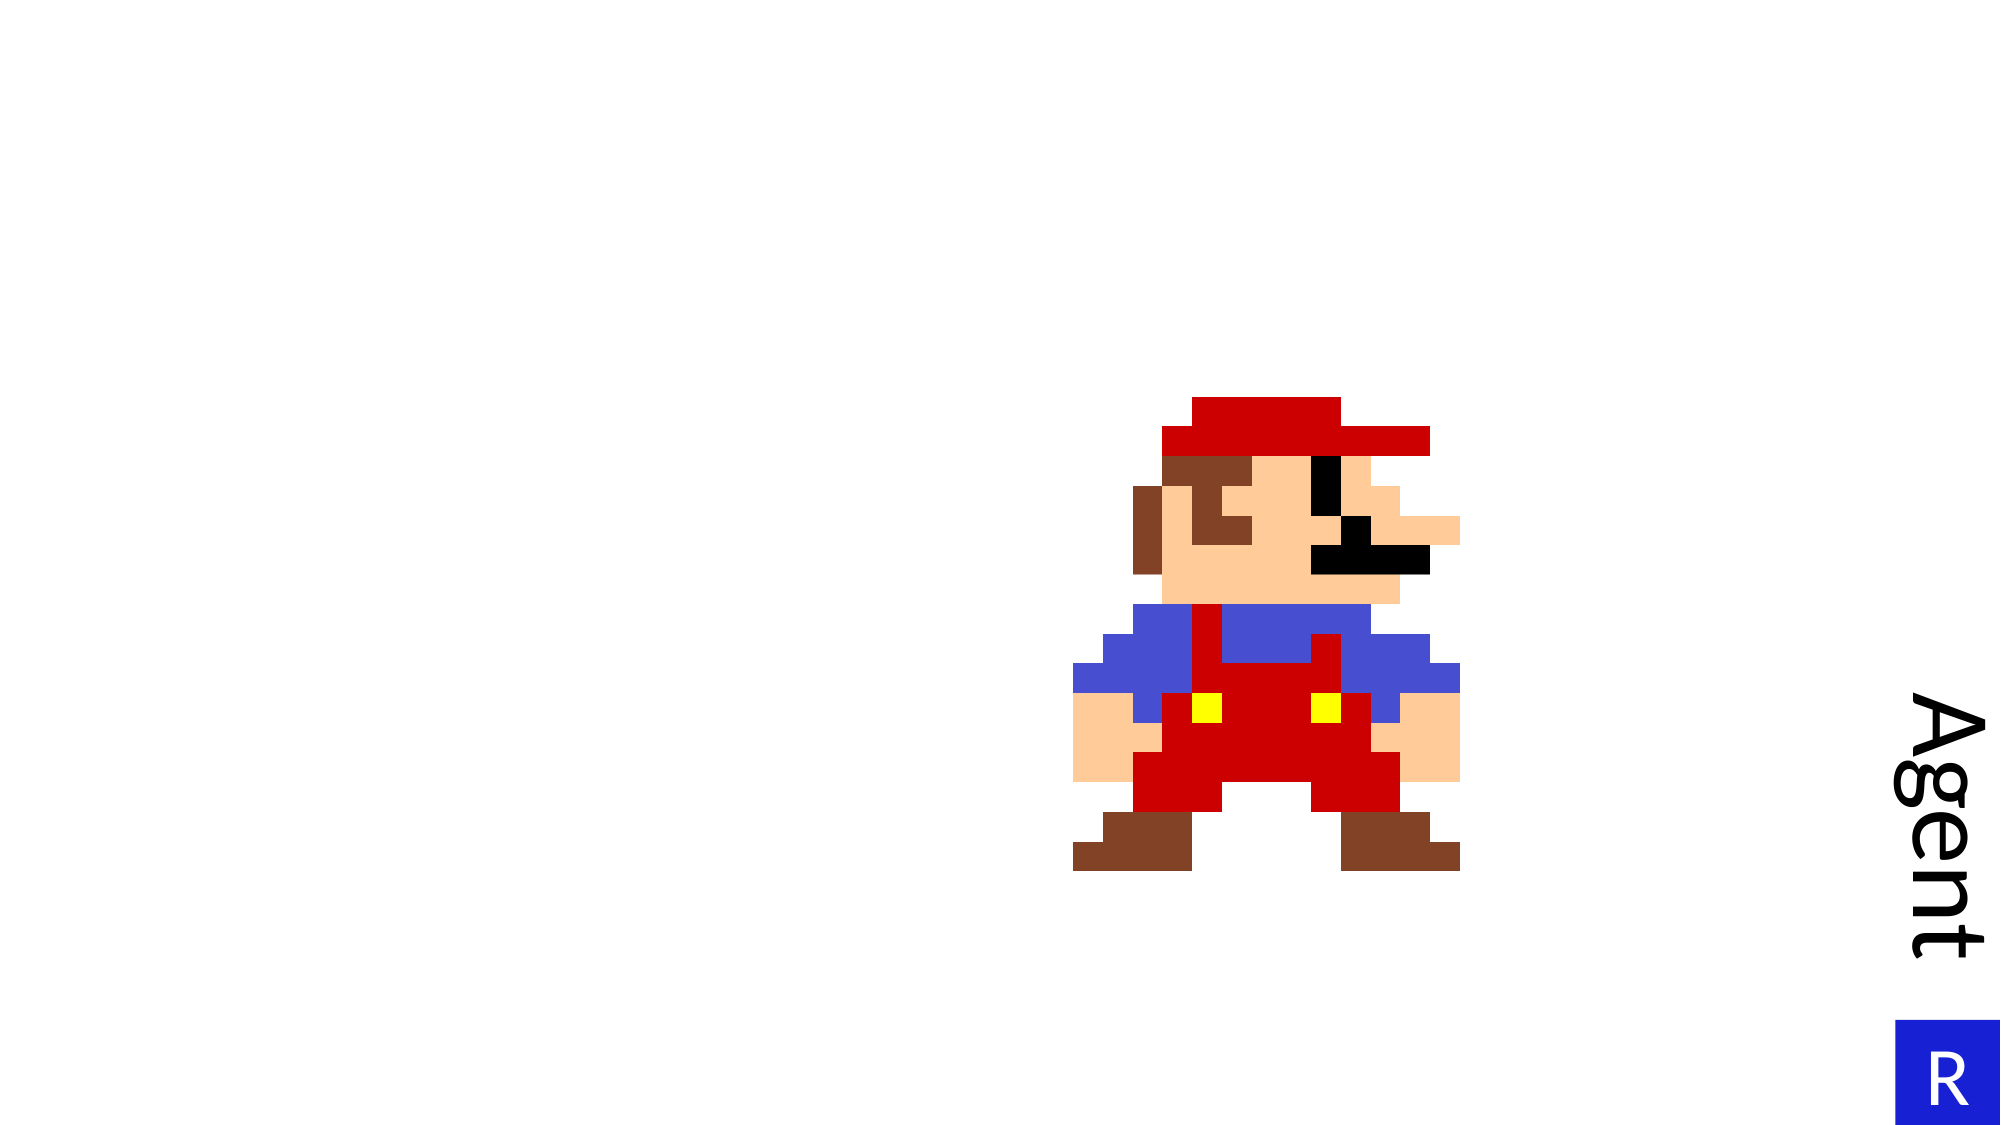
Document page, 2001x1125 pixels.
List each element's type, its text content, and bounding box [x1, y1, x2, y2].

text_box R [1894, 1019, 2000, 1125]
text_box Agent [1883, 677, 2000, 976]
picture [999, 356, 1528, 910]
